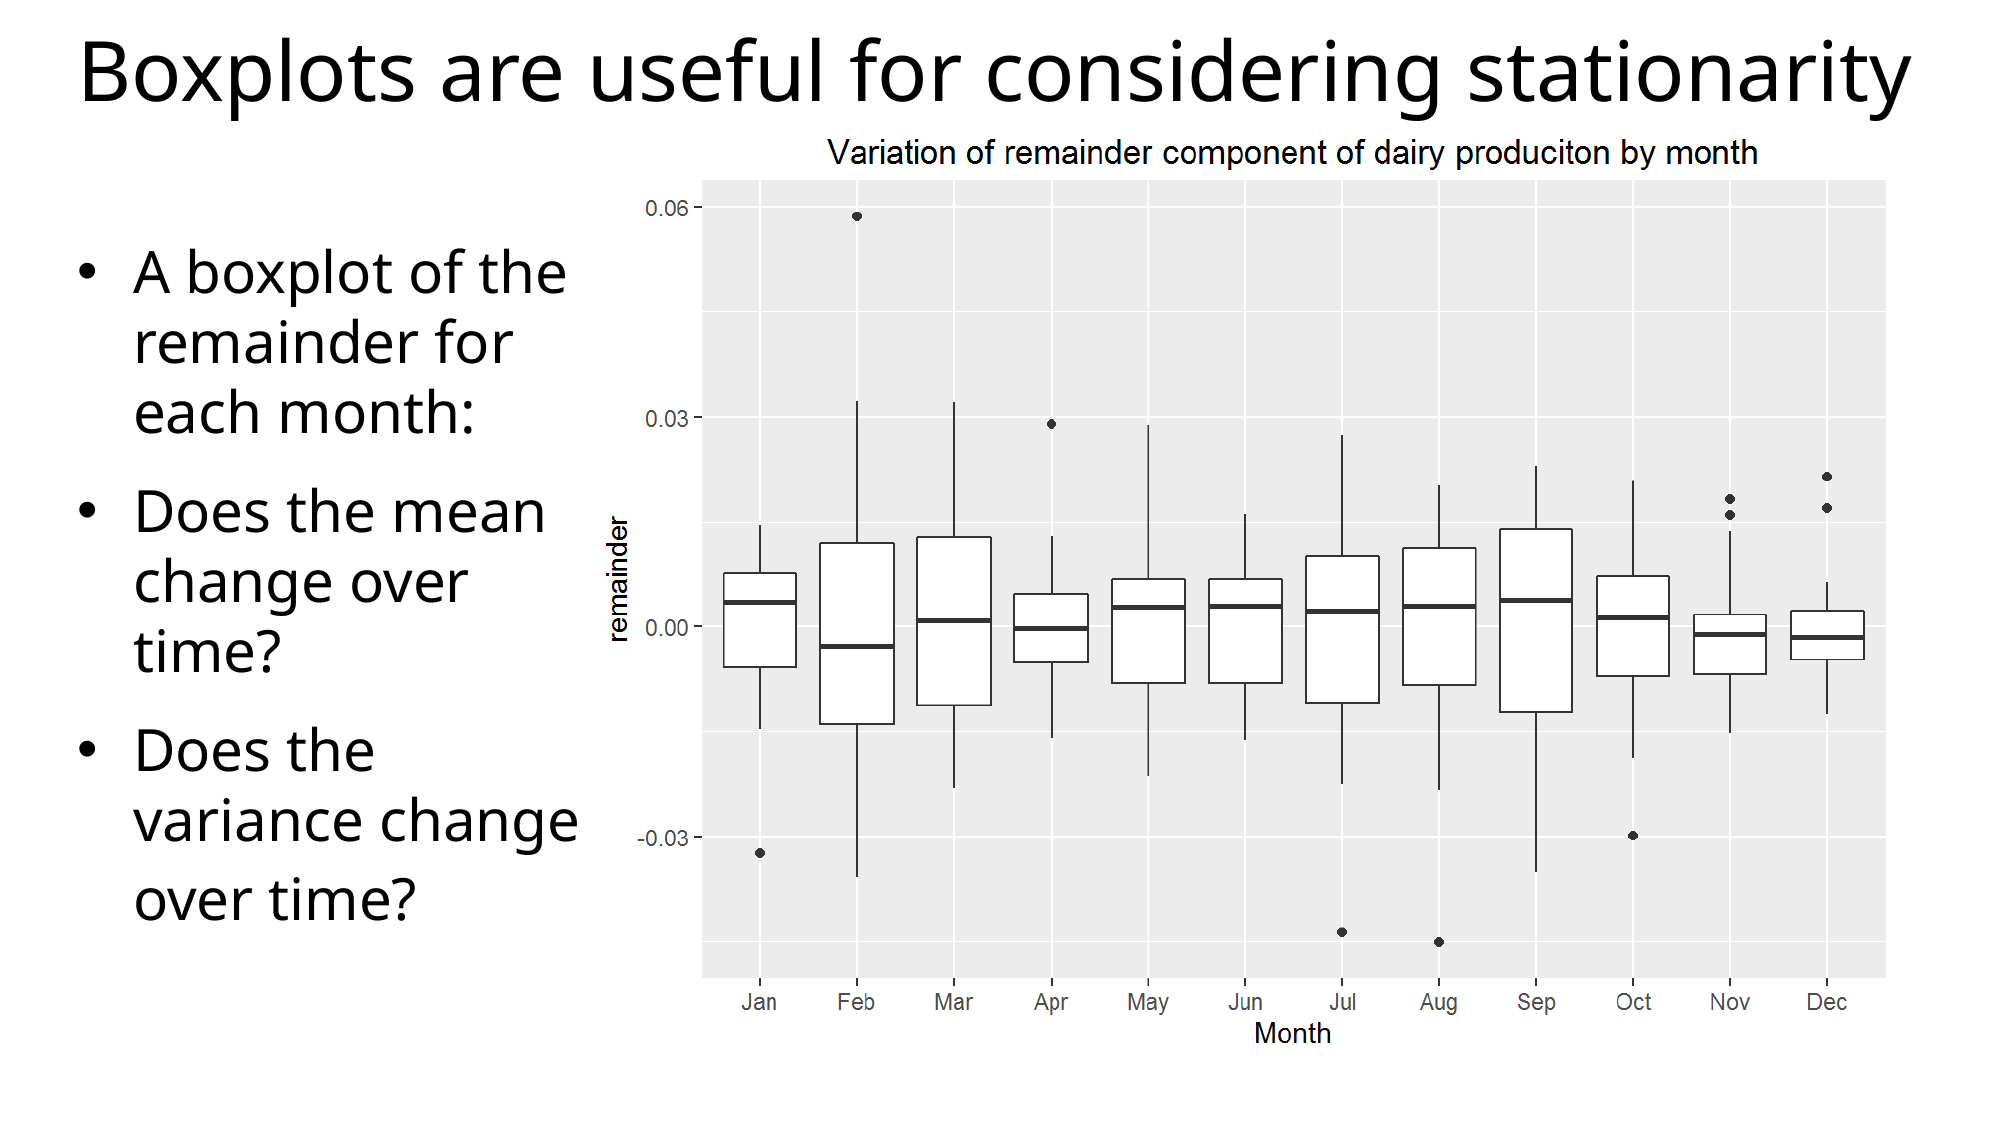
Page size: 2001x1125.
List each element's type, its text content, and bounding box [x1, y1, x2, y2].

picture [584, 122, 1900, 1063]
title Boxplots are useful for considering stationarity [62, 29, 1953, 205]
list A boxplot of the remainder for each month: Does the mean change over time? Does the variance change over time? [62, 227, 603, 1096]
